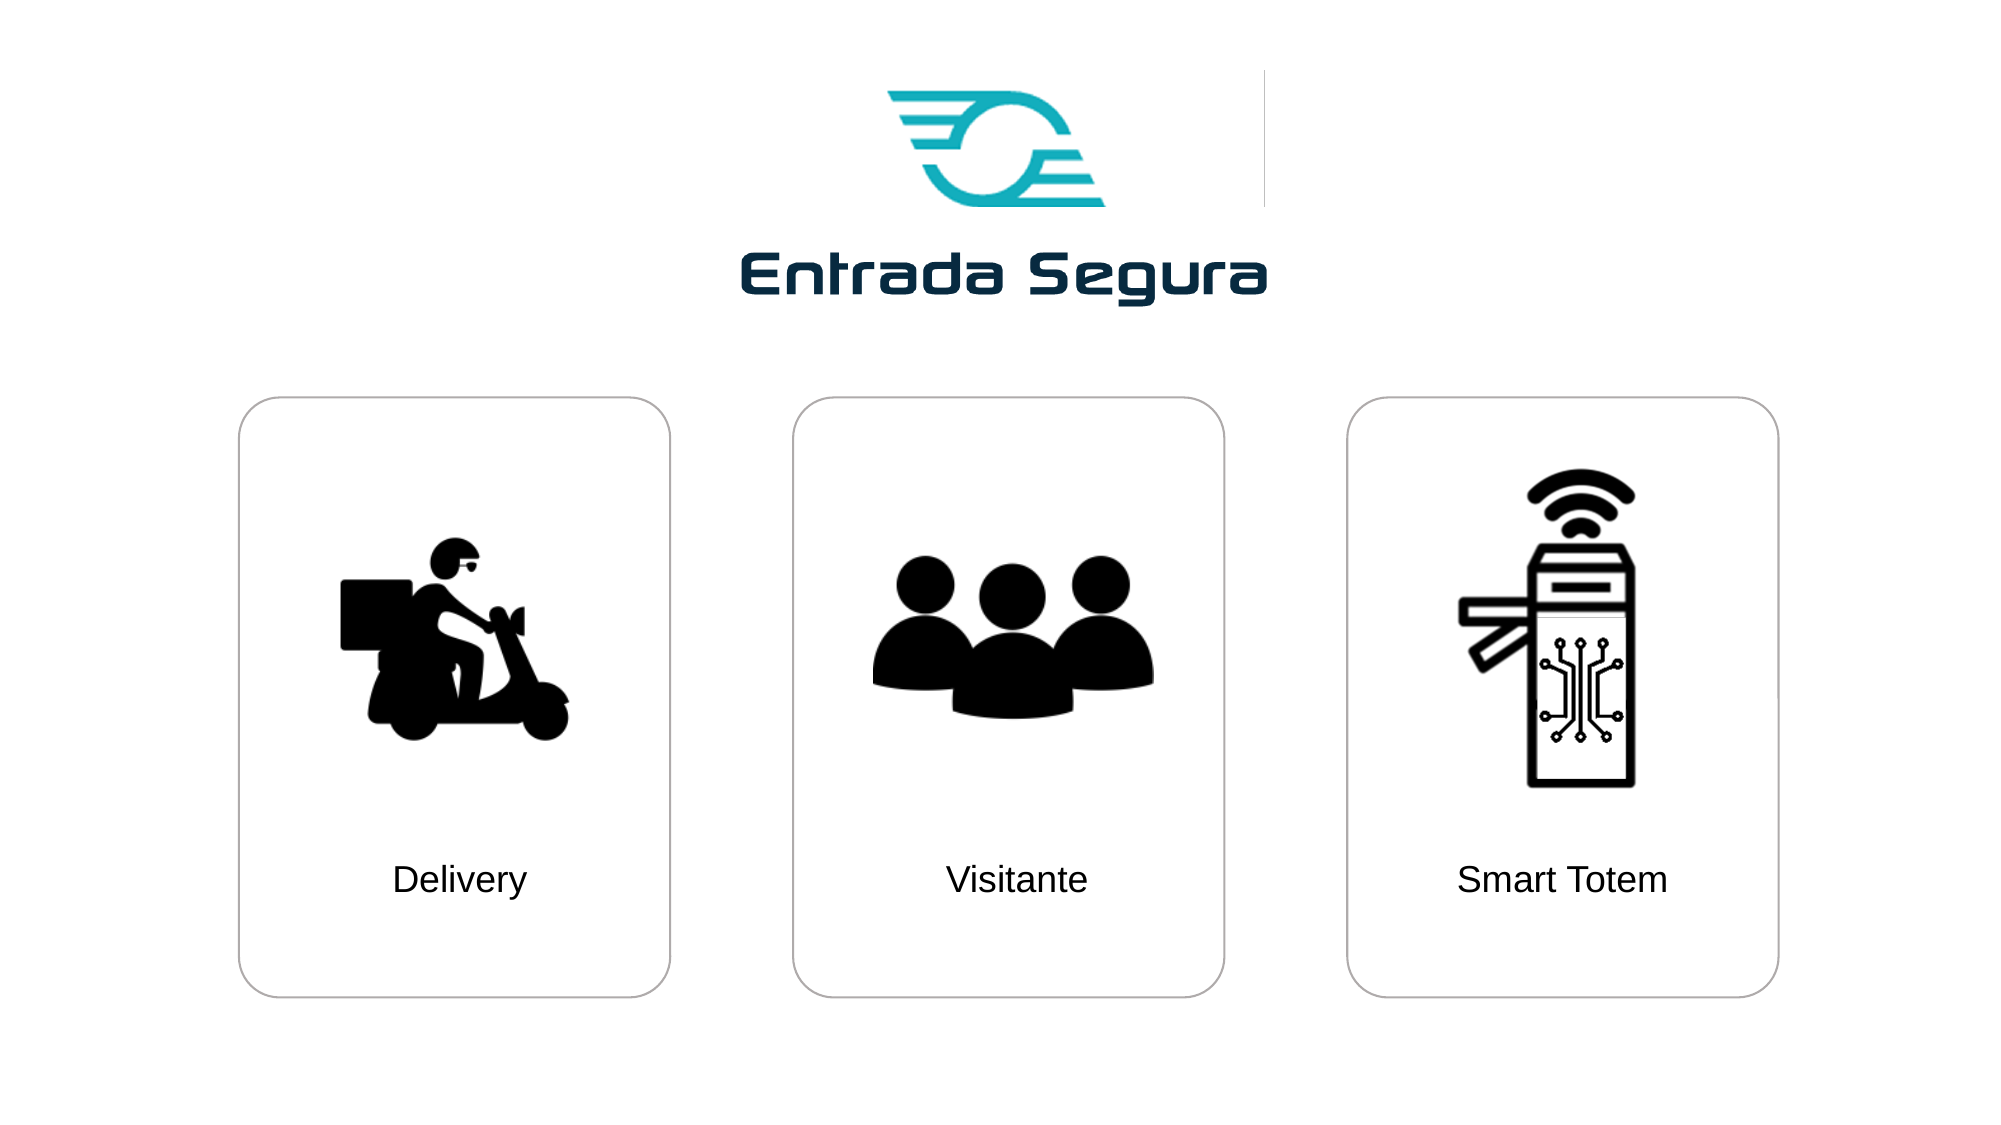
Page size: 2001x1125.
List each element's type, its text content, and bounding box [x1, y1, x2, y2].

picture [1456, 453, 1670, 822]
text_box [1346, 396, 1780, 999]
text_box Smart Totem [1442, 847, 1684, 908]
picture [729, 70, 1277, 309]
picture [328, 511, 582, 765]
text_box Visitante [931, 847, 1104, 908]
text_box [792, 396, 1226, 999]
picture [873, 497, 1154, 778]
text_box Delivery [377, 847, 543, 908]
text_box [237, 396, 672, 999]
